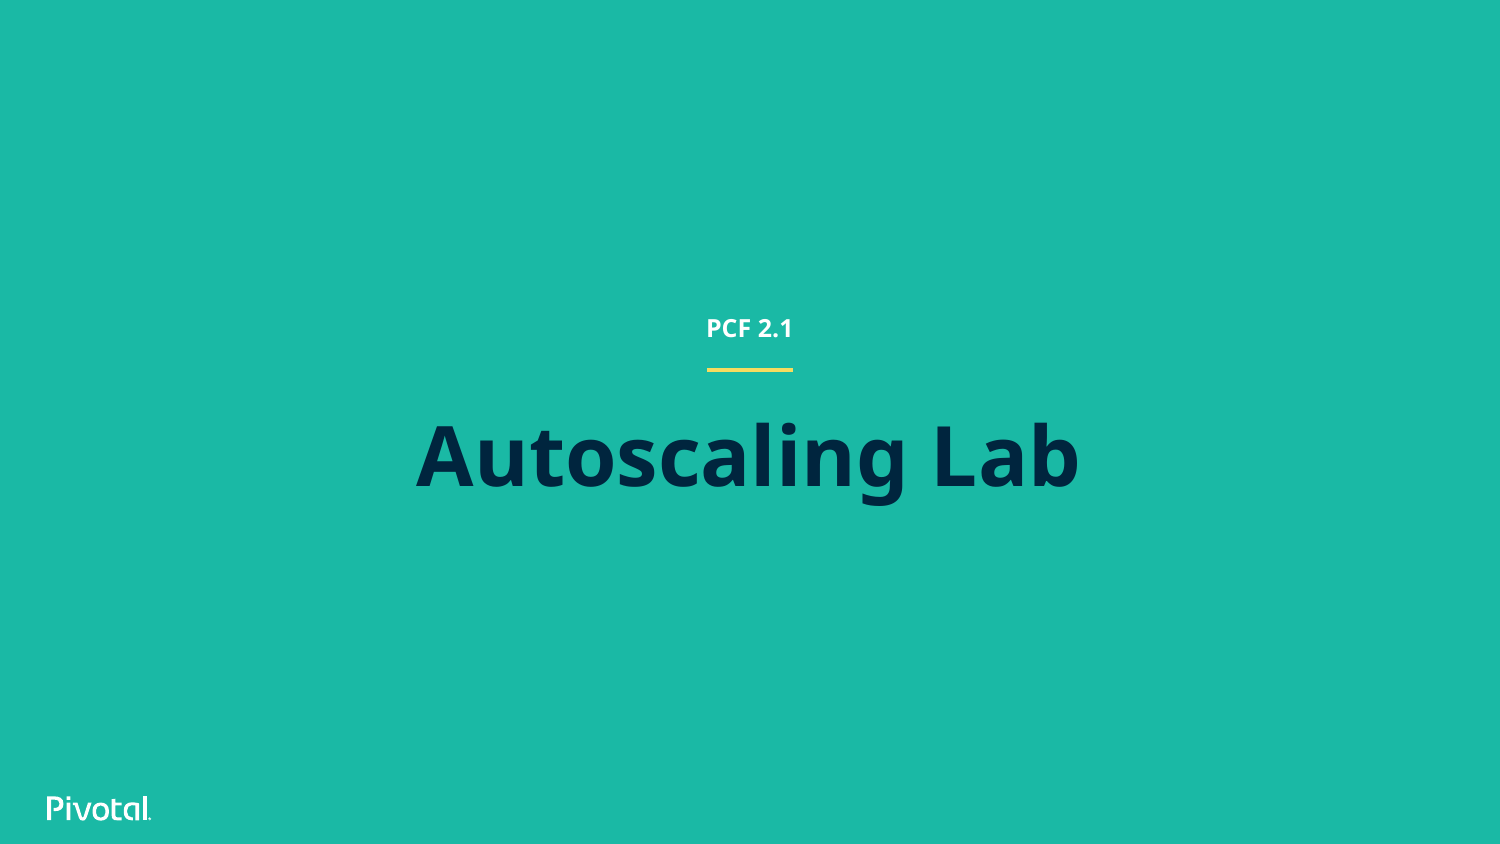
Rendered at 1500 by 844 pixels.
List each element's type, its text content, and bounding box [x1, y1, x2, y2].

subtitle PCF 2.1 [285, 295, 1215, 358]
title Autoscaling Lab [109, 387, 1389, 668]
